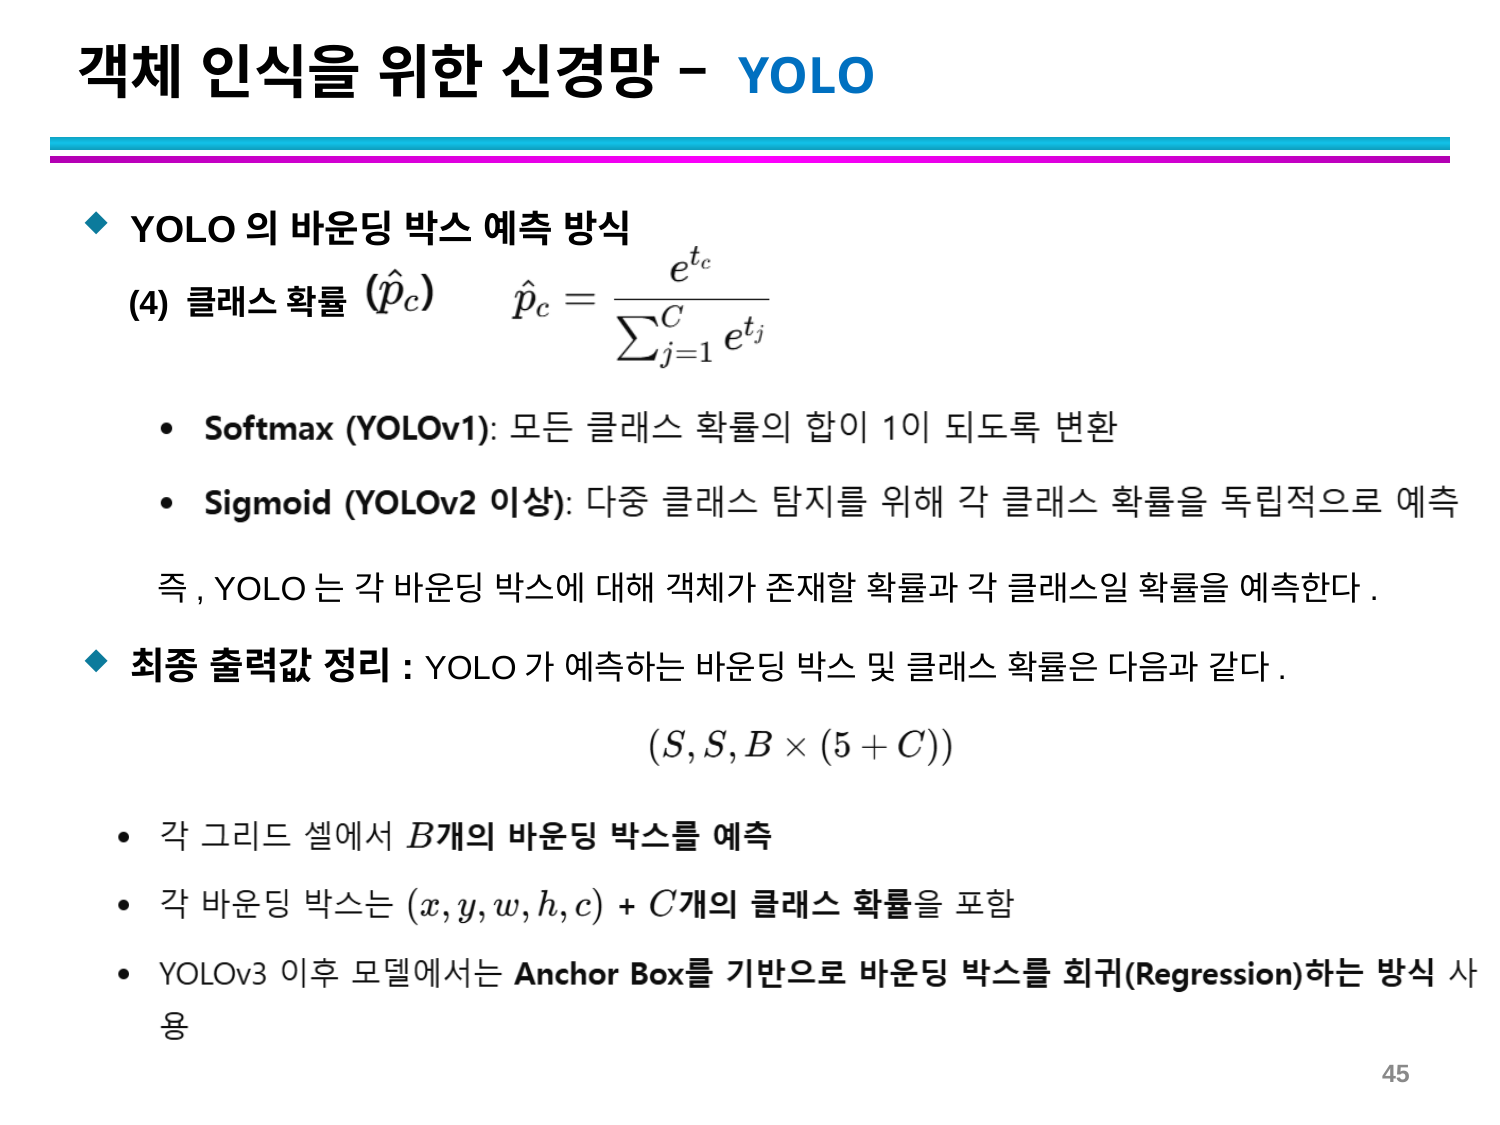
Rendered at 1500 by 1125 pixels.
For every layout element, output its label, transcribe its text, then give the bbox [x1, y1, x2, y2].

list YOLO의 바운딩 박스 예측 방식 (4) 클래스 확률 즉, YOLO는 각 바운딩 박스에 대해 객체가 존재할 확률과 각 클래스일 확률을 예측한다. 최종 출력값 정리: YOLO가 예측하는 바운딩 박스 및 클래스 확률은 다음과 같다. [67, 174, 1478, 1083]
picture [503, 246, 787, 372]
slide_number 45 [1074, 1052, 1425, 1103]
picture [361, 259, 439, 320]
picture [144, 402, 1465, 535]
picture [112, 713, 1483, 1043]
title 객체 인식을 위한 신경망 – YOLO [62, 24, 1421, 113]
